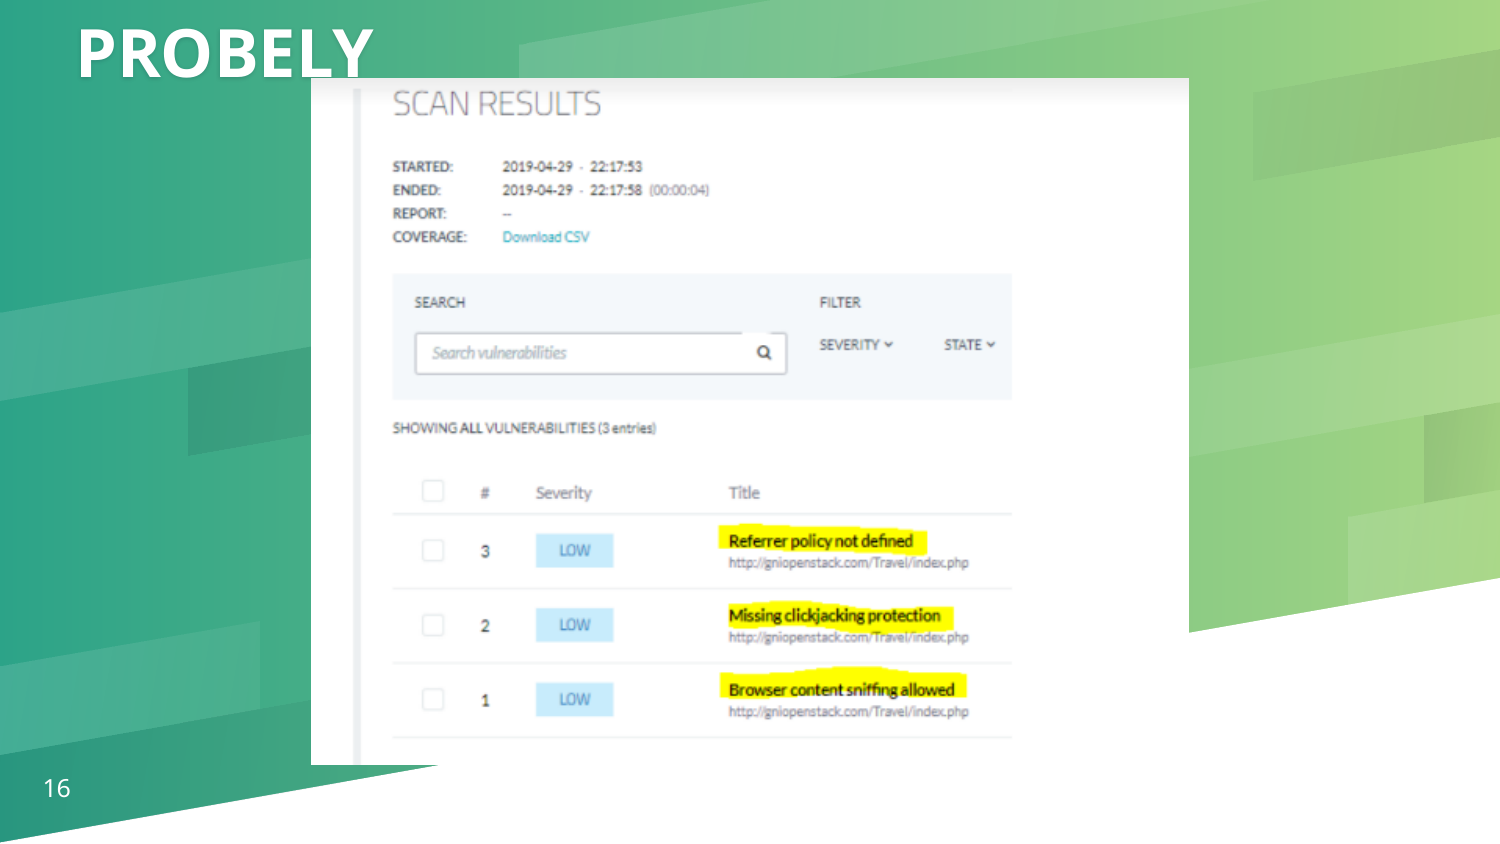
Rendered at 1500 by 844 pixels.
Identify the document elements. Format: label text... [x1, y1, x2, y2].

text_box PROBELY [74, 0, 525, 103]
slide_number 16 [42, 766, 122, 807]
picture [311, 78, 1189, 766]
